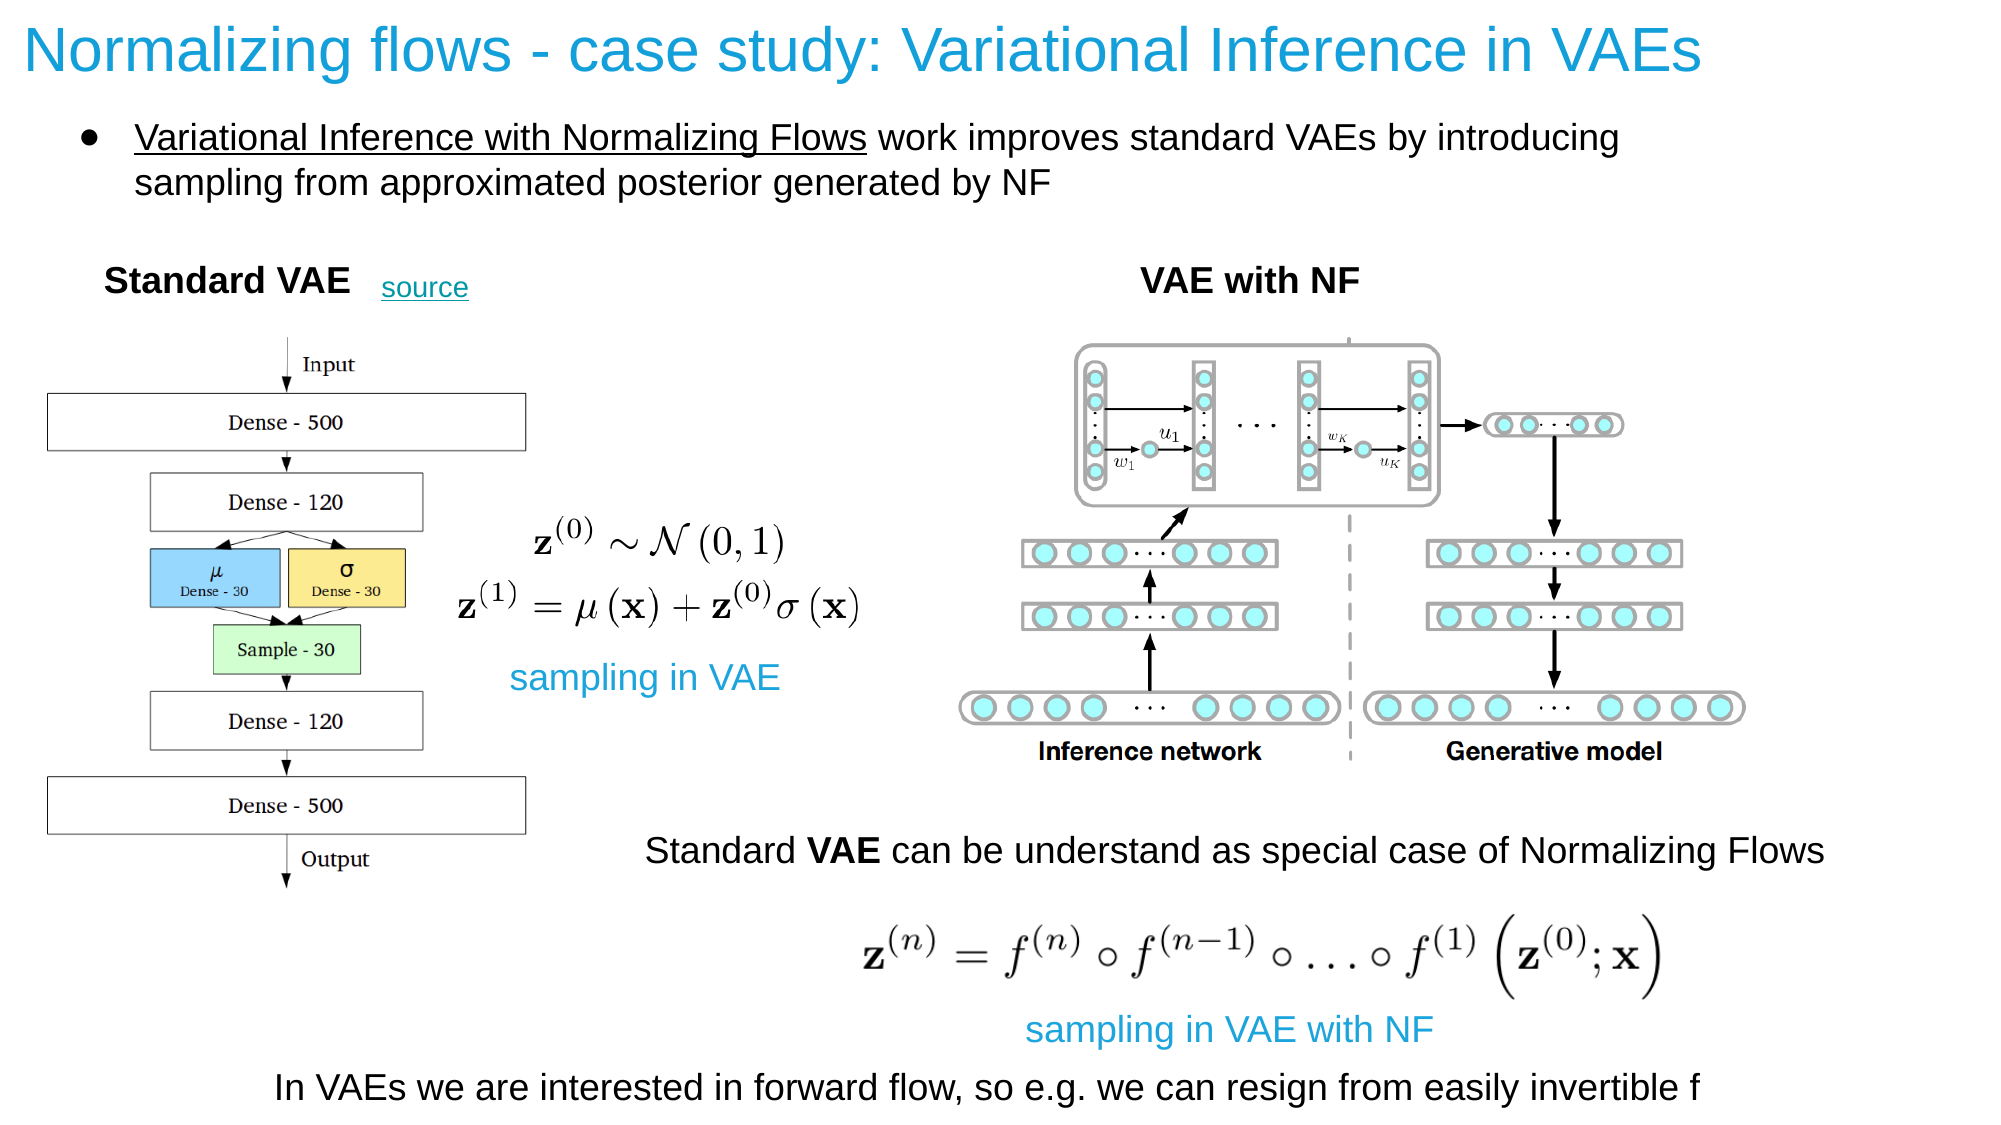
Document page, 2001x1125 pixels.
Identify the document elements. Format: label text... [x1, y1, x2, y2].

text_box Standard VAE [88, 240, 516, 321]
picture [41, 322, 891, 899]
text_box sampling in VAE [539, 653, 834, 707]
picture [941, 332, 1782, 793]
text_box source [366, 253, 526, 300]
picture [842, 886, 1703, 1029]
text_box Variational Inference with Normalizing Flows work improves standard VAEs by introducing sampling from approximated posterior generated by NF [44, 98, 1739, 174]
text_box In VAEs we are interested in forward flow, so e.g. we can resign from easily invertible f [258, 1047, 1782, 1094]
text_box sampling in VAE with NF [967, 1037, 1492, 1047]
title Normalizing flows - case study: Variational Inference in VAEs [8, 1, 1814, 91]
text_box VAE with NF [1124, 240, 1558, 329]
text_box Standard VAE can be understand as special case of Normalizing Flows [629, 811, 1852, 887]
